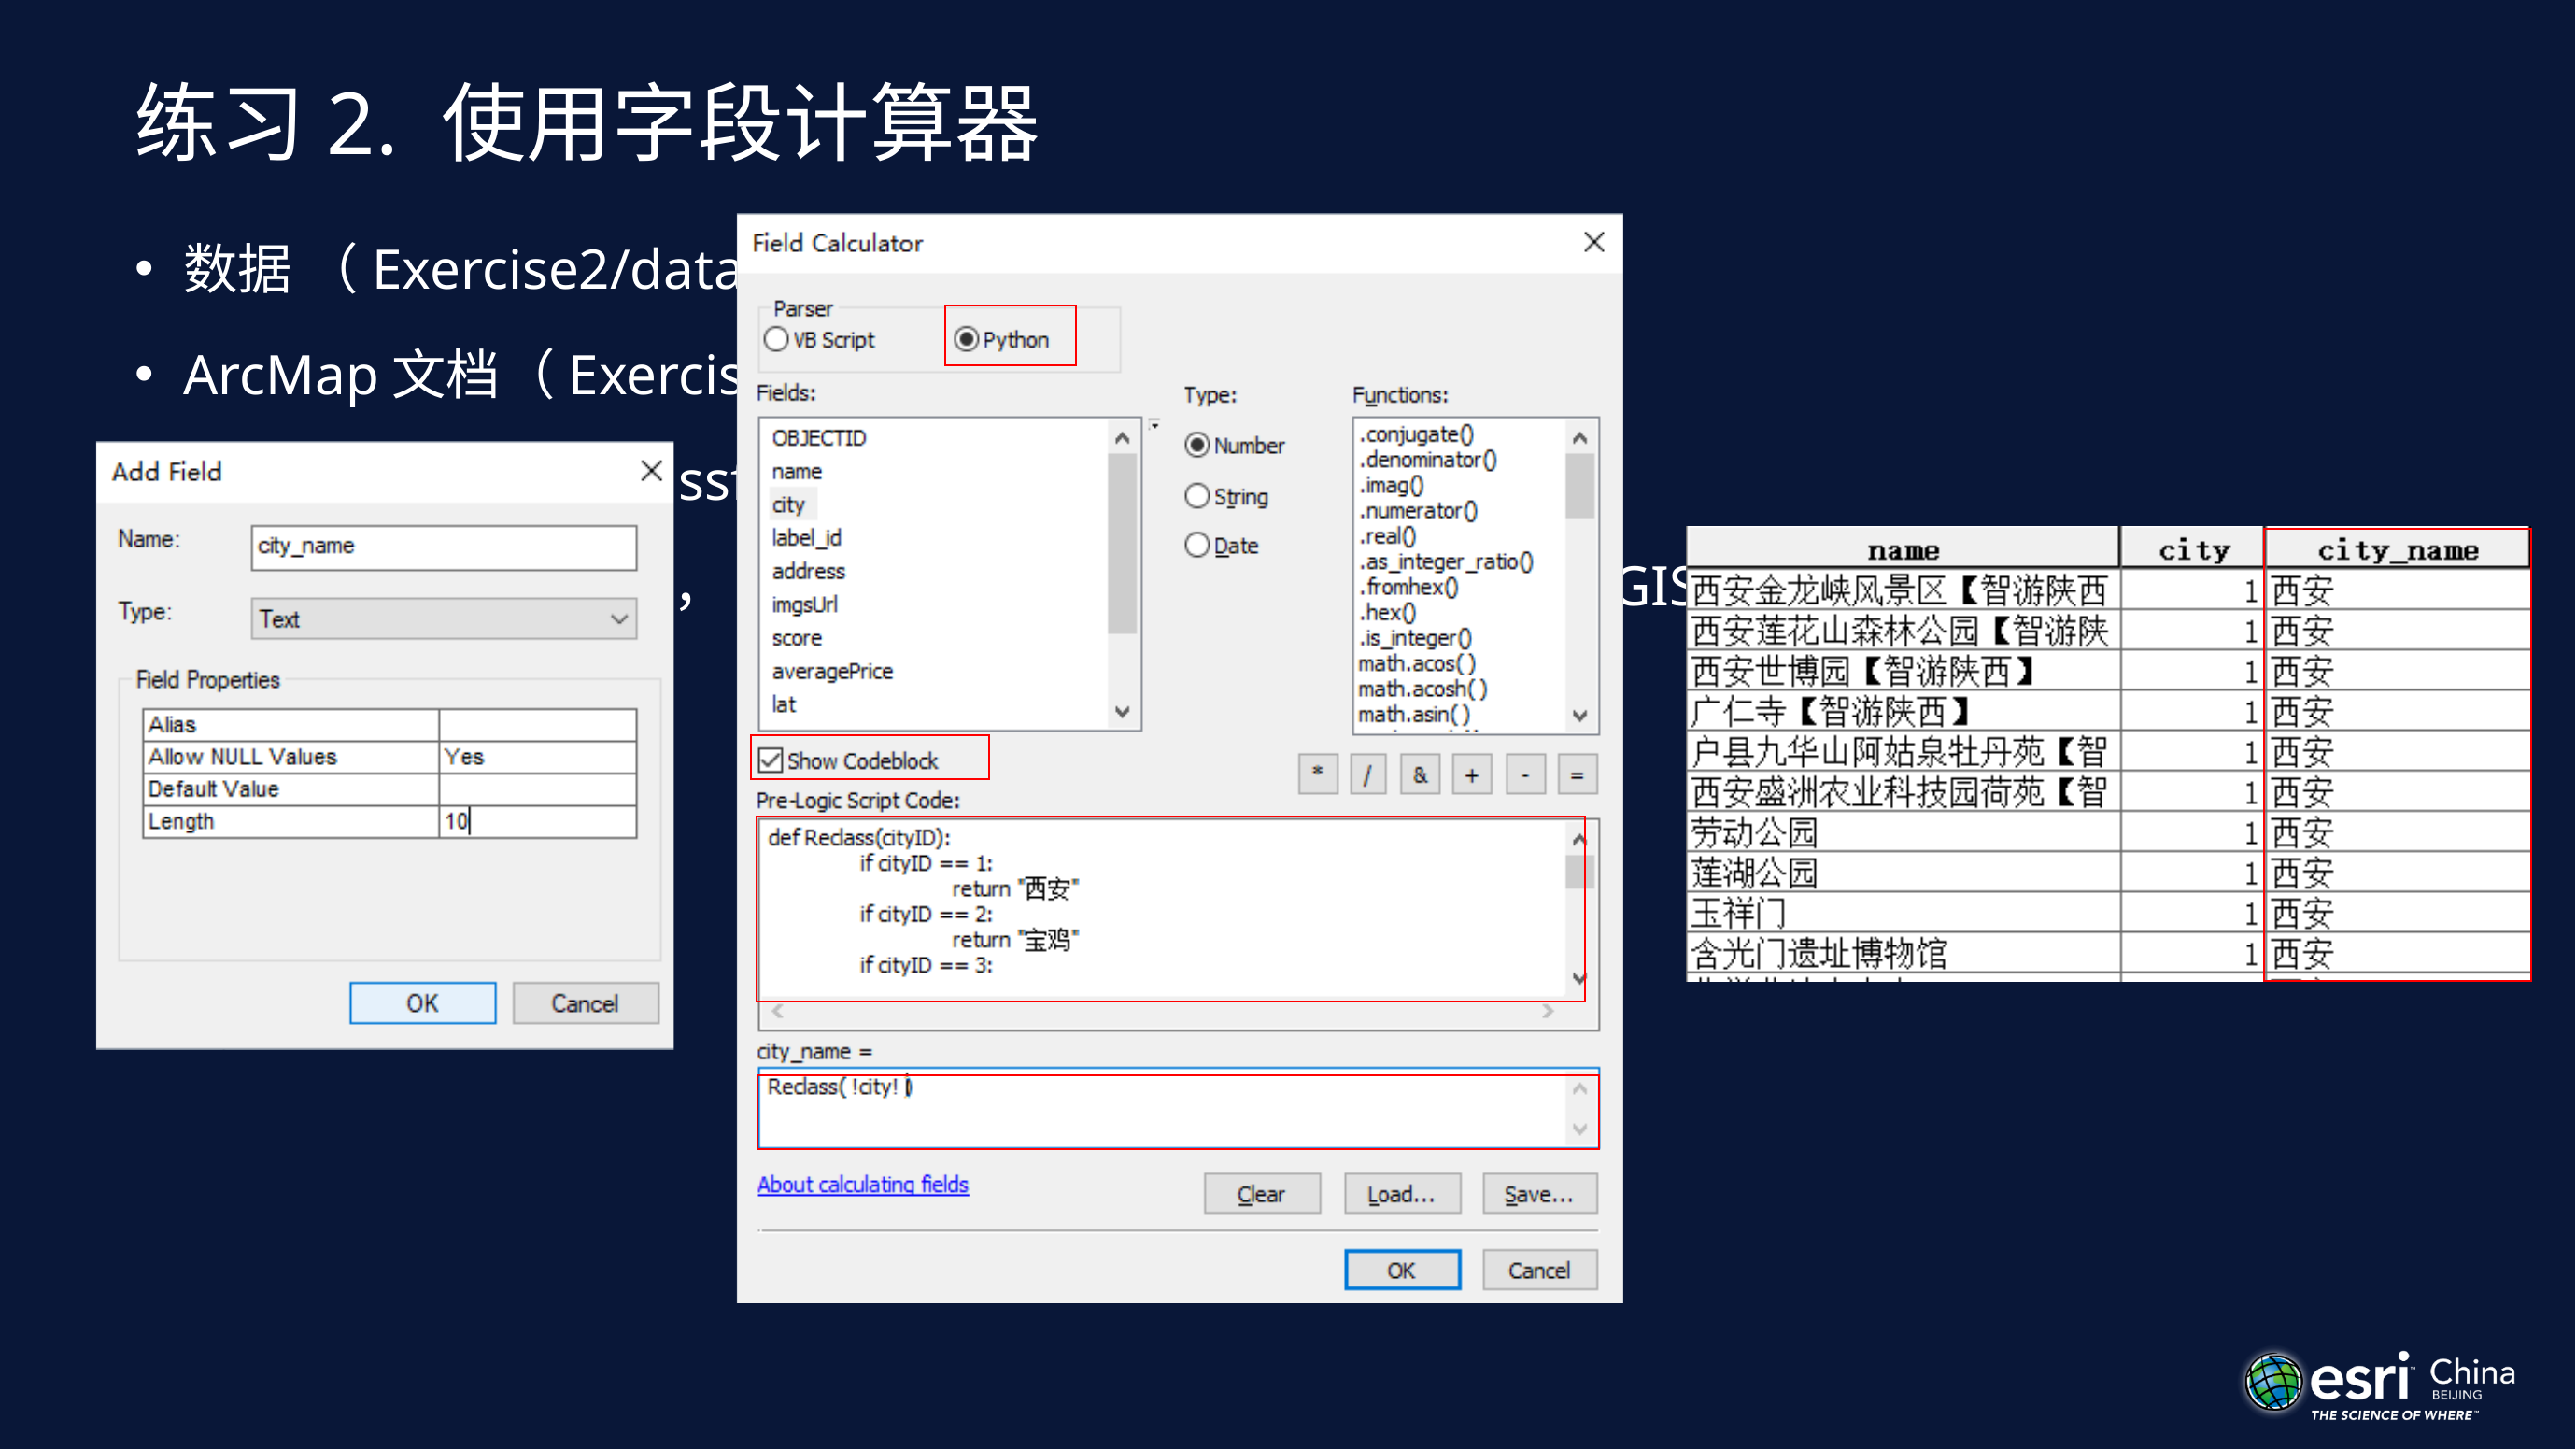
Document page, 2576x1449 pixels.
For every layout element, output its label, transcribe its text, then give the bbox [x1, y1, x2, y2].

title 练习2. 使用字段计算器 [120, 70, 2403, 183]
picture [2225, 1335, 2534, 1443]
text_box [736, 213, 1623, 1303]
picture [95, 441, 674, 1050]
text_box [1686, 526, 2531, 982]
list 数据 （Exercise2/data.gdb/poi）：陕西省内旅游景点数据 ArcMap文档（Exercise2/poi.mxd） 自定义函数： ReClassfunction.py 注：该脚本比较简单，Python2.x 与 3.x通用，可以在ArcGIS Pro中使用同一段代码 [120, 215, 2403, 1310]
